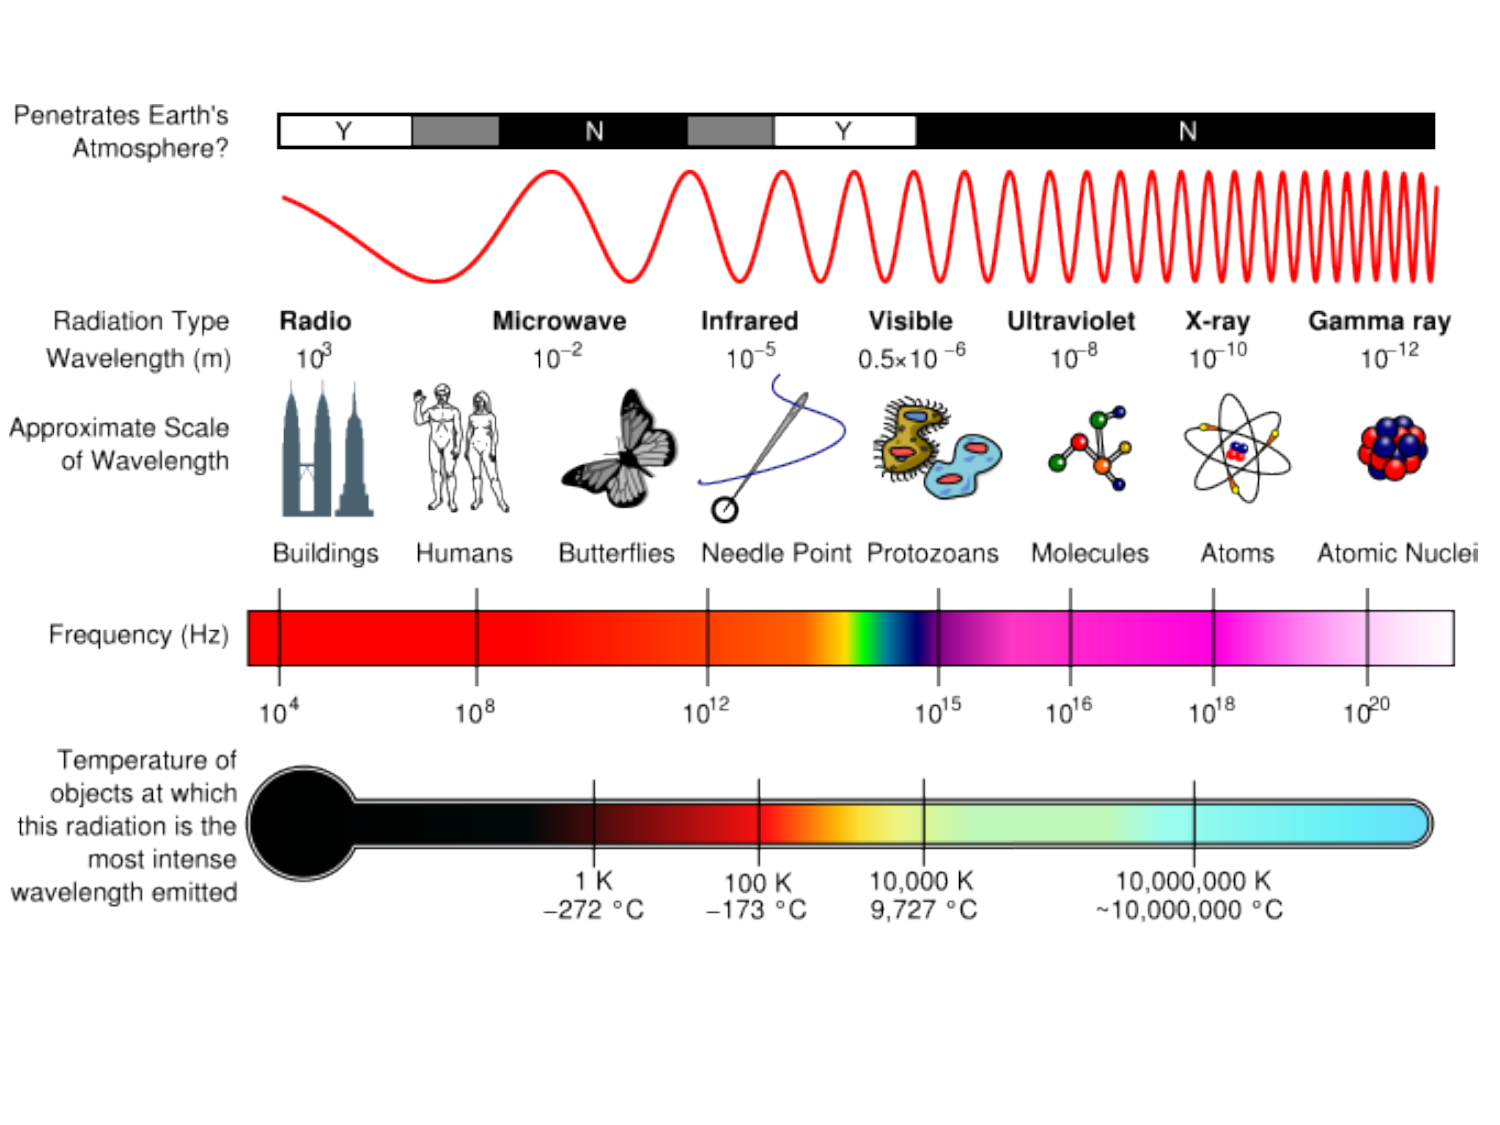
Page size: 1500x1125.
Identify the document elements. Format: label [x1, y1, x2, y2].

picture [9, 104, 1478, 925]
